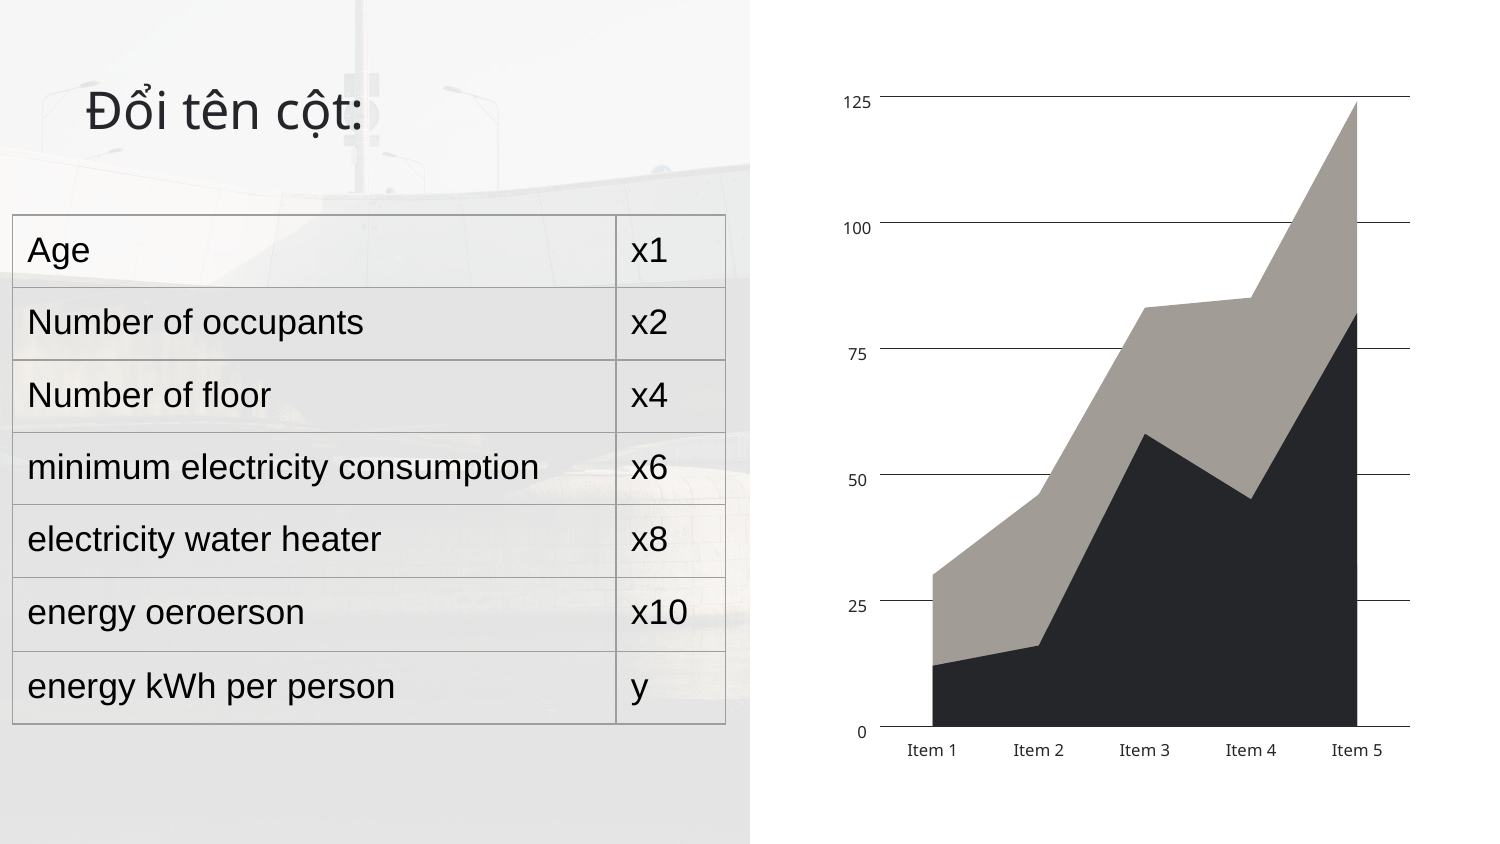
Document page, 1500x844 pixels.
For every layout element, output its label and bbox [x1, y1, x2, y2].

text_box [839, 83, 1411, 753]
picture [0, 0, 751, 844]
